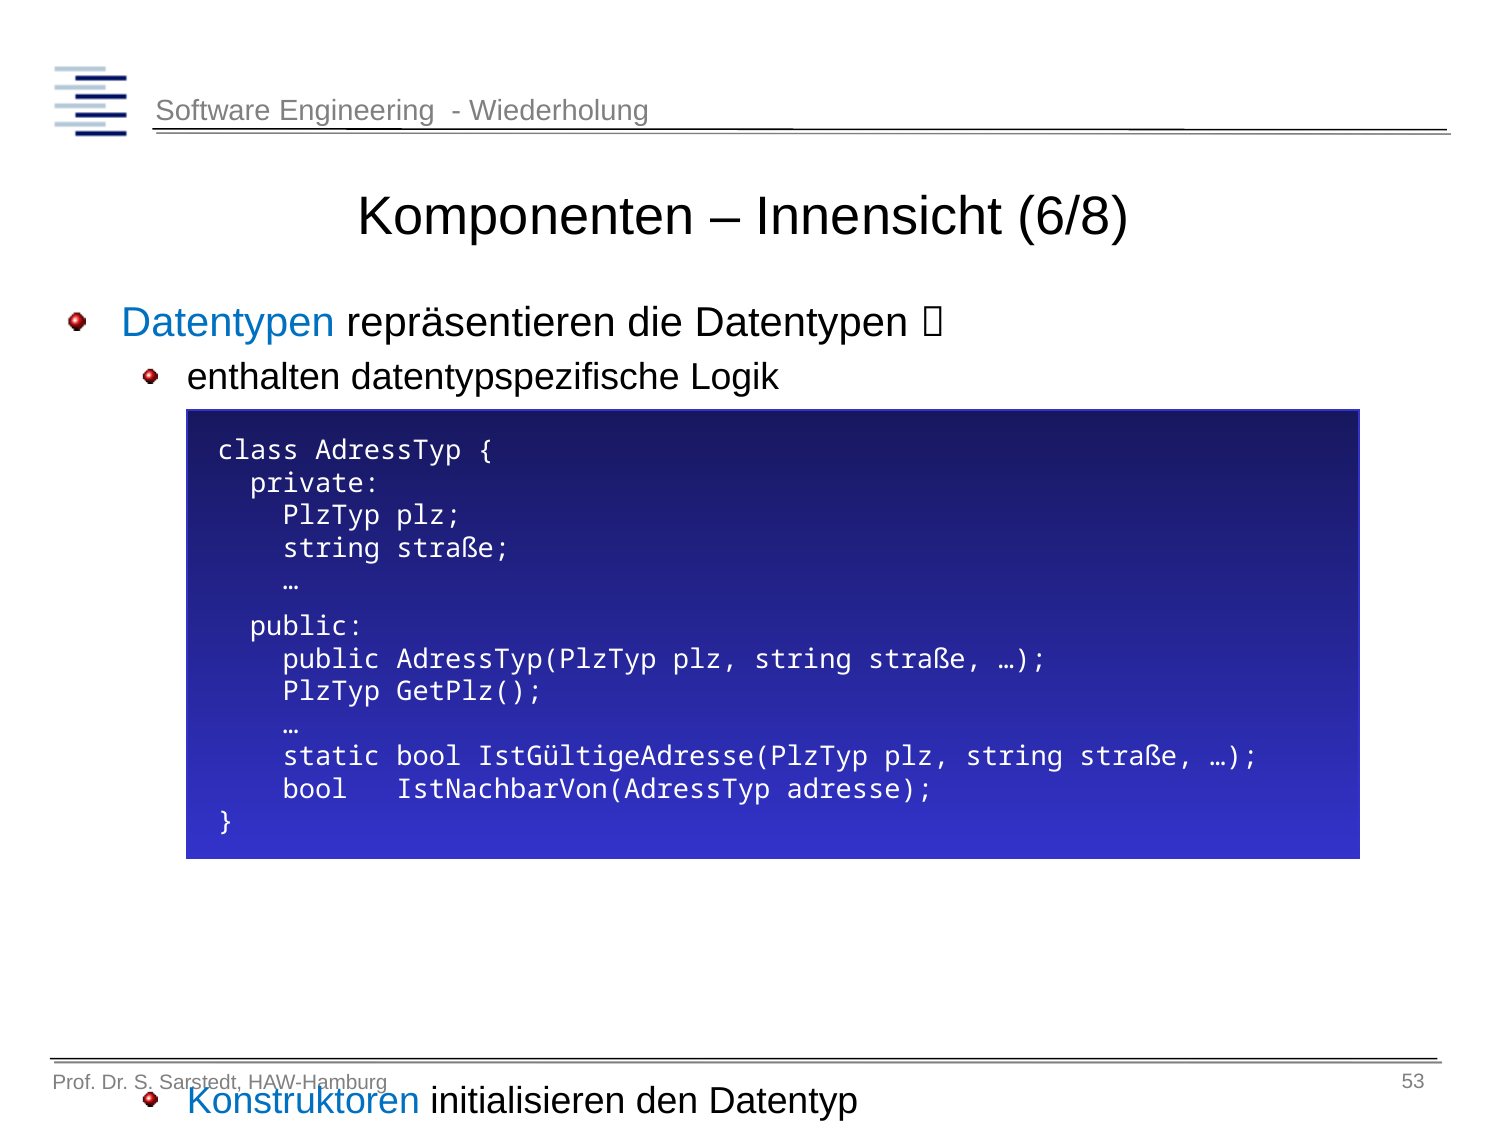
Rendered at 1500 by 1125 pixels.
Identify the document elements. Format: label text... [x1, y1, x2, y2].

title Komponenten – Innensicht (6/8) [49, 174, 1438, 251]
picture [65, 309, 86, 331]
text_box class AdressTyp { private: PlzTyp plz; string straße; … public: public AdressTyp(PlzTyp plz, string straße, …); PlzTyp GetPlz(); … static bool IstGültigeAdresse(PlzTyp plz, string straße, …); bool IstNachbarVon(AdressTyp adresse); } [187, 410, 1360, 859]
picture [140, 1089, 158, 1107]
picture [46, 58, 141, 148]
picture [140, 366, 158, 384]
list Datentypen repräsentieren die Datentypen  enthalten datentypspezifische Logik Konstruktoren initialisieren den Datentyp Getter zur Abfrage der Felder fachliche Funktionen, die datentypspezifisch ist [49, 287, 1438, 1048]
